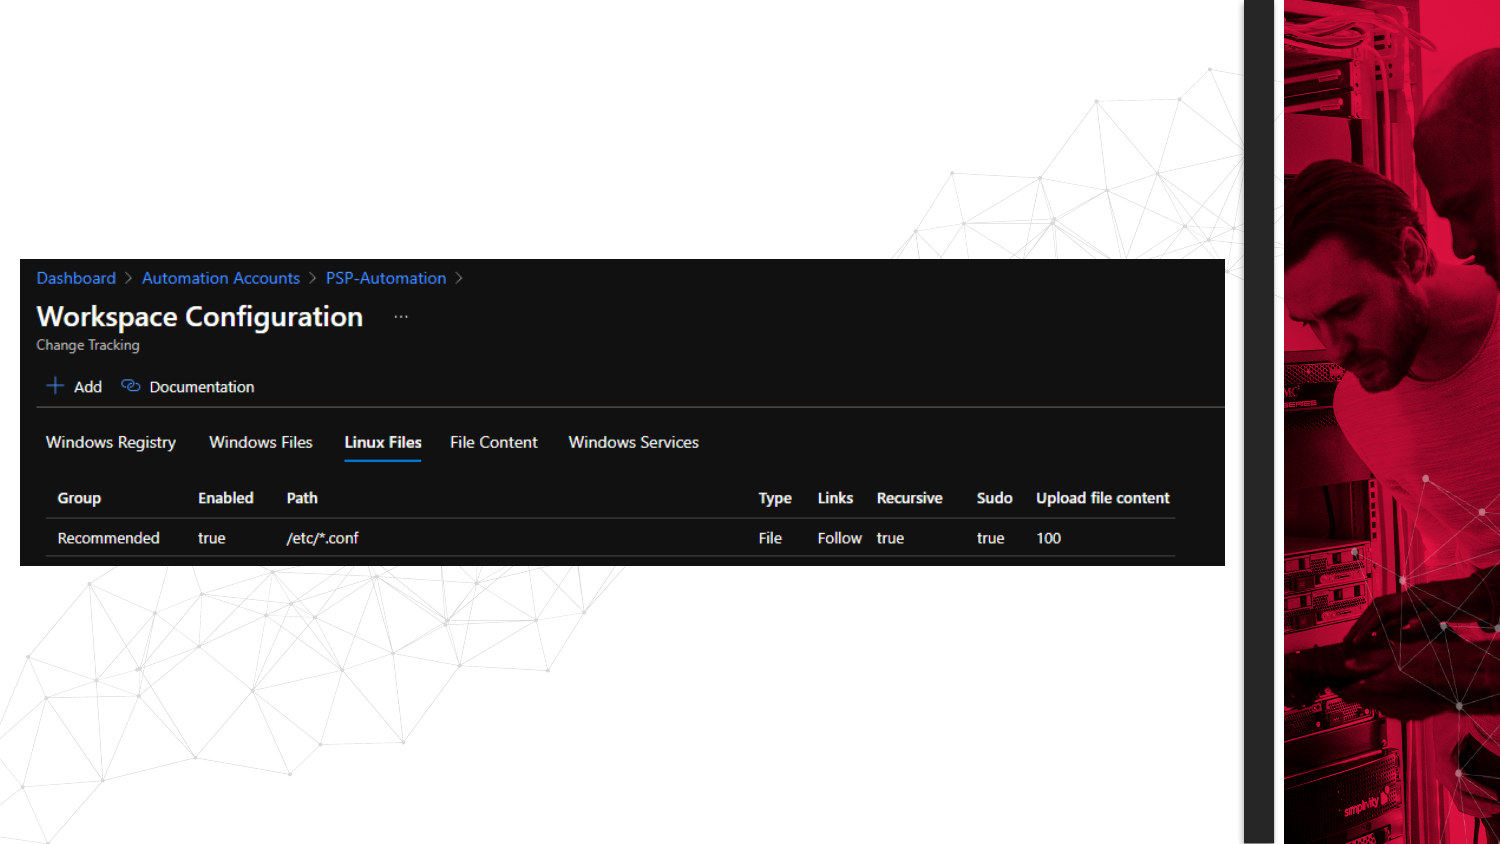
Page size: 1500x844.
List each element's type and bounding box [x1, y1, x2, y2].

picture [20, 259, 1226, 567]
picture [1284, 0, 1500, 844]
